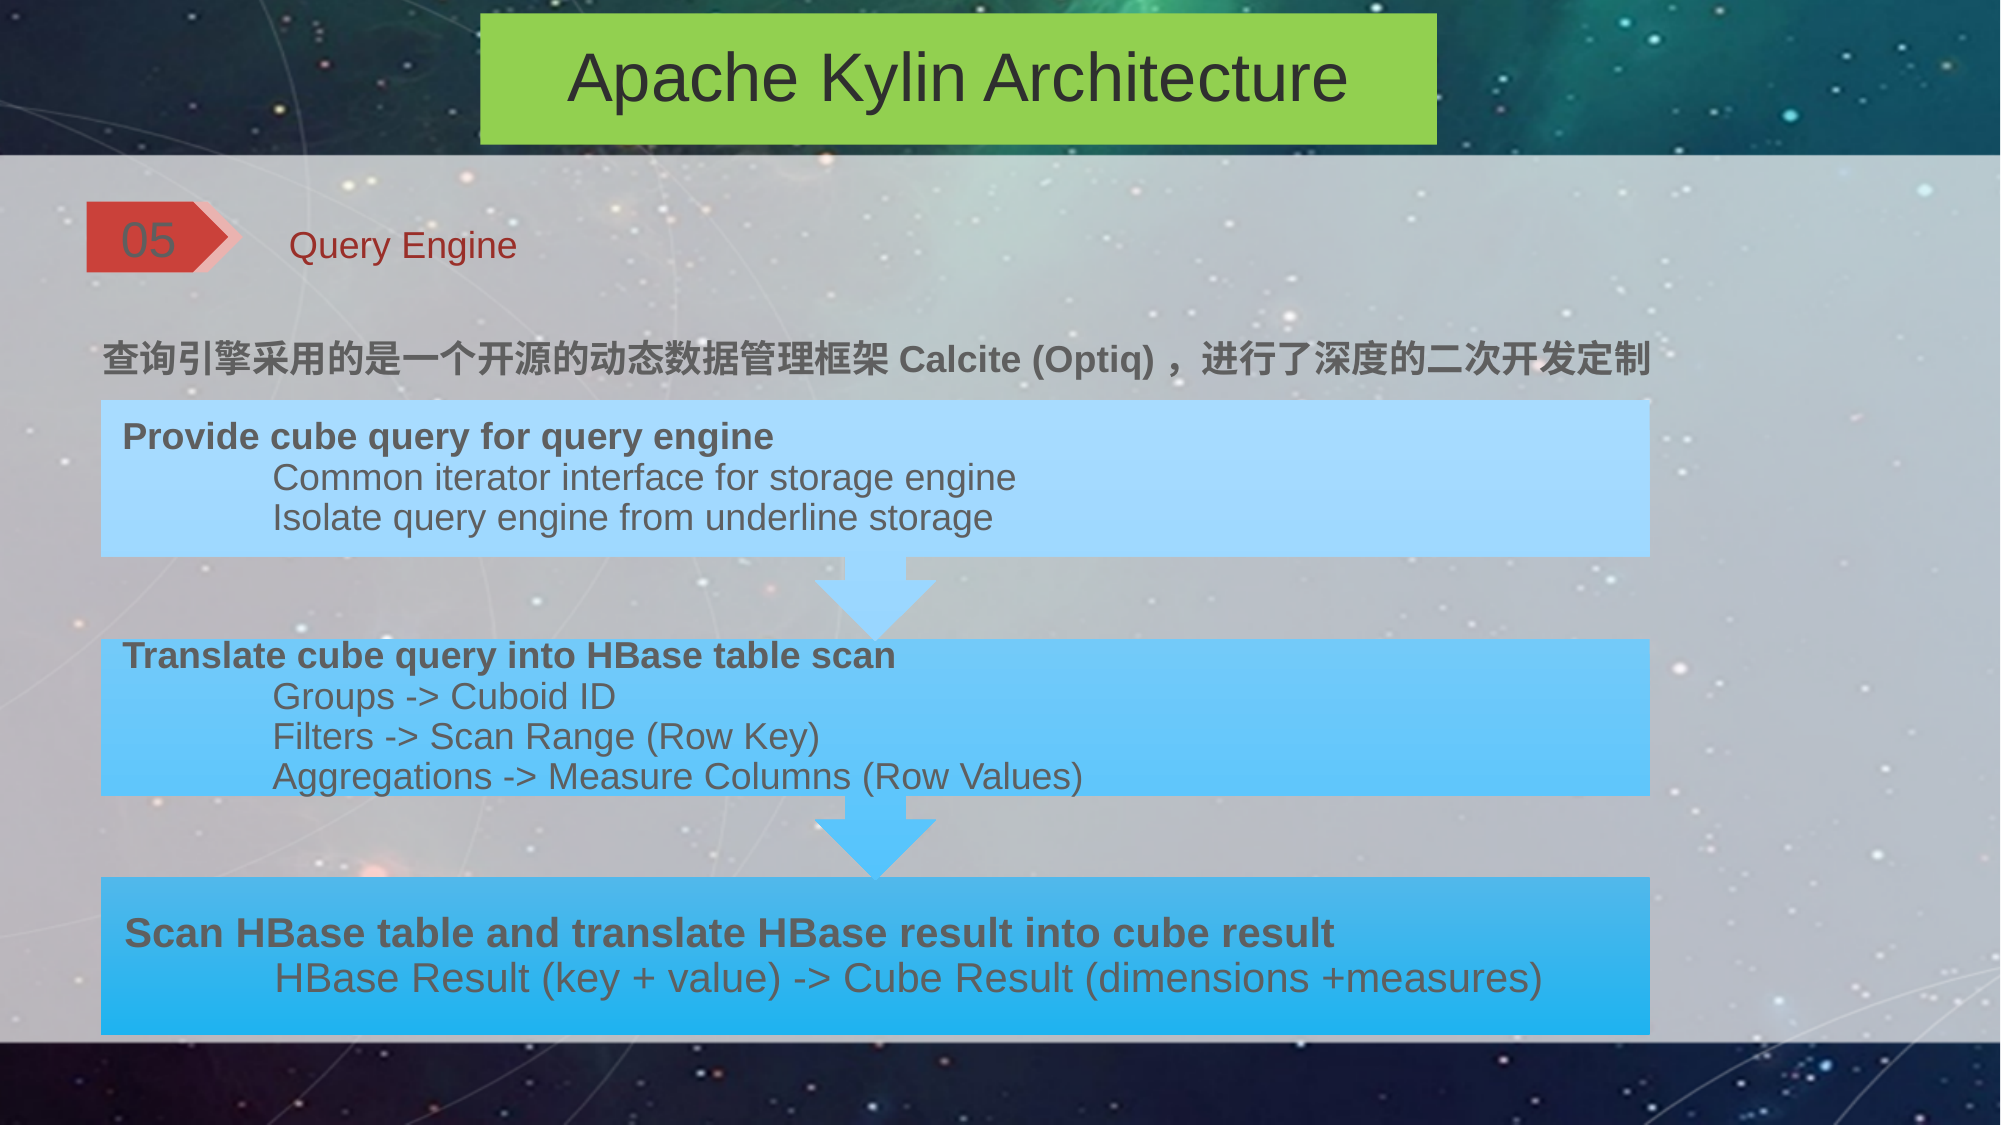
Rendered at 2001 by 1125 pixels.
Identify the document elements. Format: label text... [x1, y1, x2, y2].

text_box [101, 399, 1650, 1035]
text_box Apache Kylin Architecture [480, 13, 1437, 145]
text_box [78, 349, 1839, 411]
text_box 查询引擎采用的是一个开源的动态数据管理框架Calcite (Optiq)，进行了深度的二次开发定制 [87, 327, 1816, 387]
picture [0, 0, 2001, 1125]
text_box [86, 182, 925, 292]
